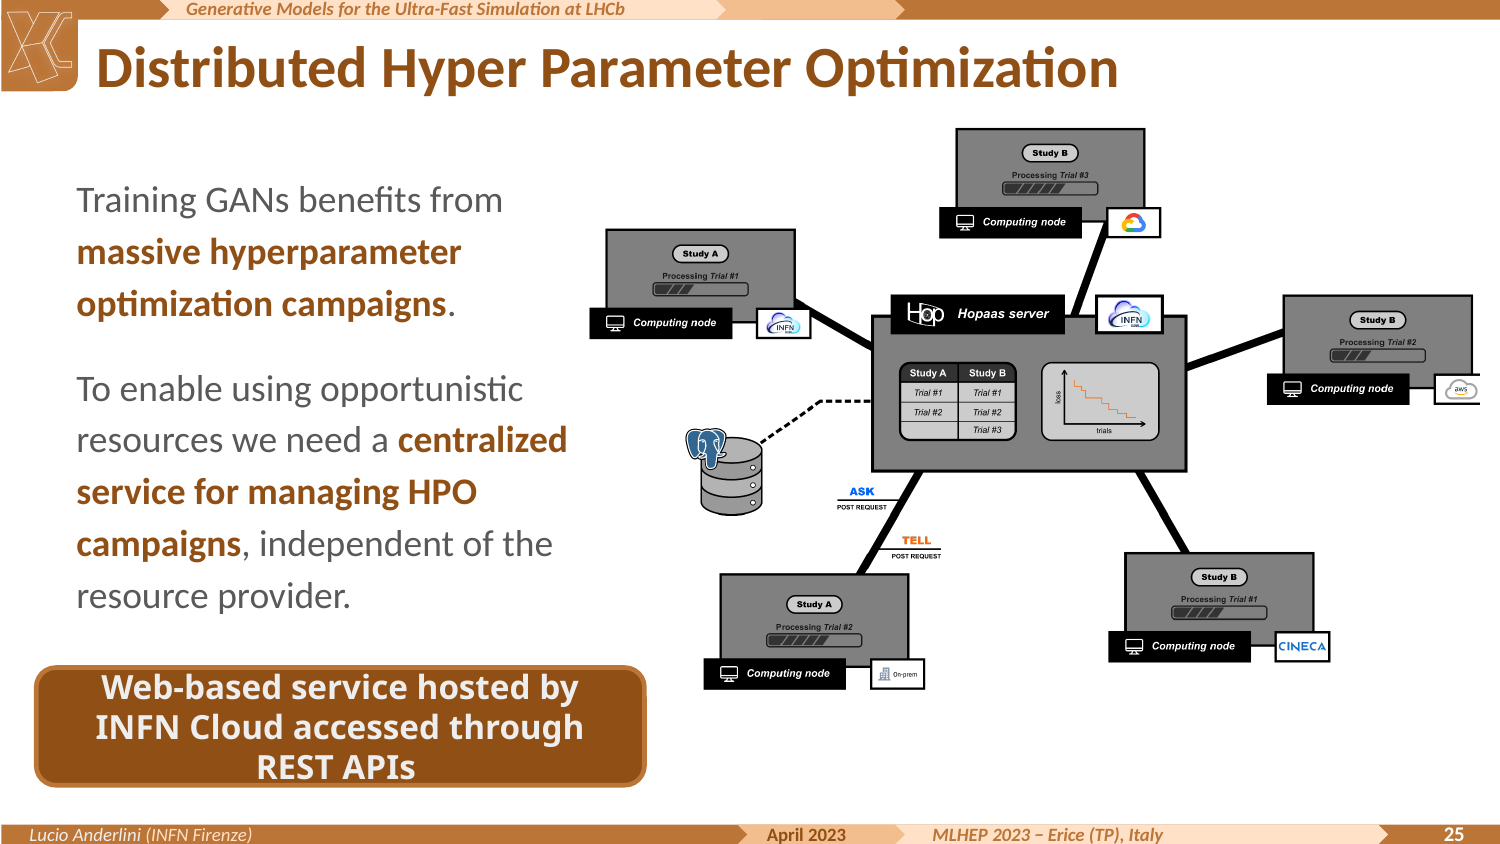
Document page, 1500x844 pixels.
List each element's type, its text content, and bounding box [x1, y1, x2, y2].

picture [576, 92, 1481, 725]
text_box Web-based service hosted by INFN Cloud accessed through REST APIs [36, 667, 645, 786]
title Distributed Hyper Parameter Optimization [81, 14, 1480, 109]
slide_number ‹#› [1389, 801, 1480, 844]
list Training GANs benefits from massive hyperparameter optimization campaigns. To enable using opportunistic resources we need a centralized service for managing HPO campaigns, independent of the resource provider. [61, 153, 571, 667]
picture [1, 7, 78, 88]
